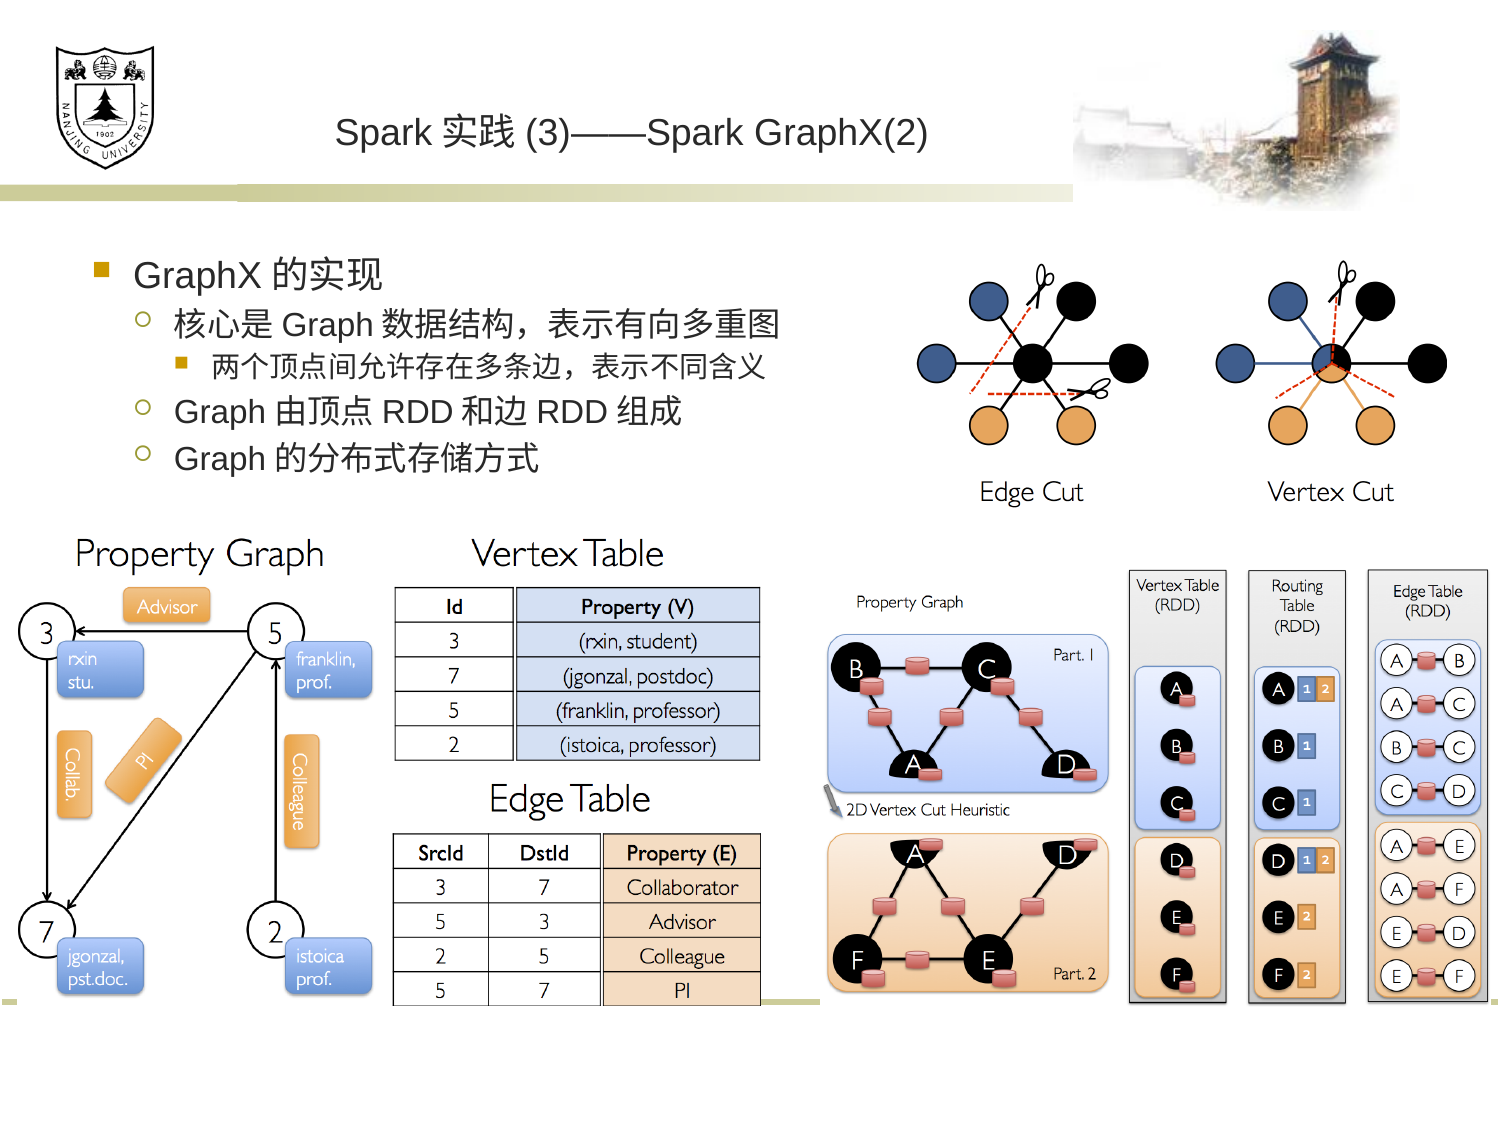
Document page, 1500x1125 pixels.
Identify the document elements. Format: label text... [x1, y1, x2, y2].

title Spark实践(3)——Spark GraphX(2) [171, 66, 1093, 161]
list GraphX的实现 核心是Graph数据结构，表示有向多重图 两个顶点间允许存在多条边，表示不同含义 Graph由顶点RDD和边RDD组成 Graph的分布式存储方式 [76, 243, 1413, 965]
picture [50, 42, 160, 173]
picture [915, 259, 1447, 510]
picture [1073, 30, 1400, 211]
picture [2, 522, 1498, 1008]
